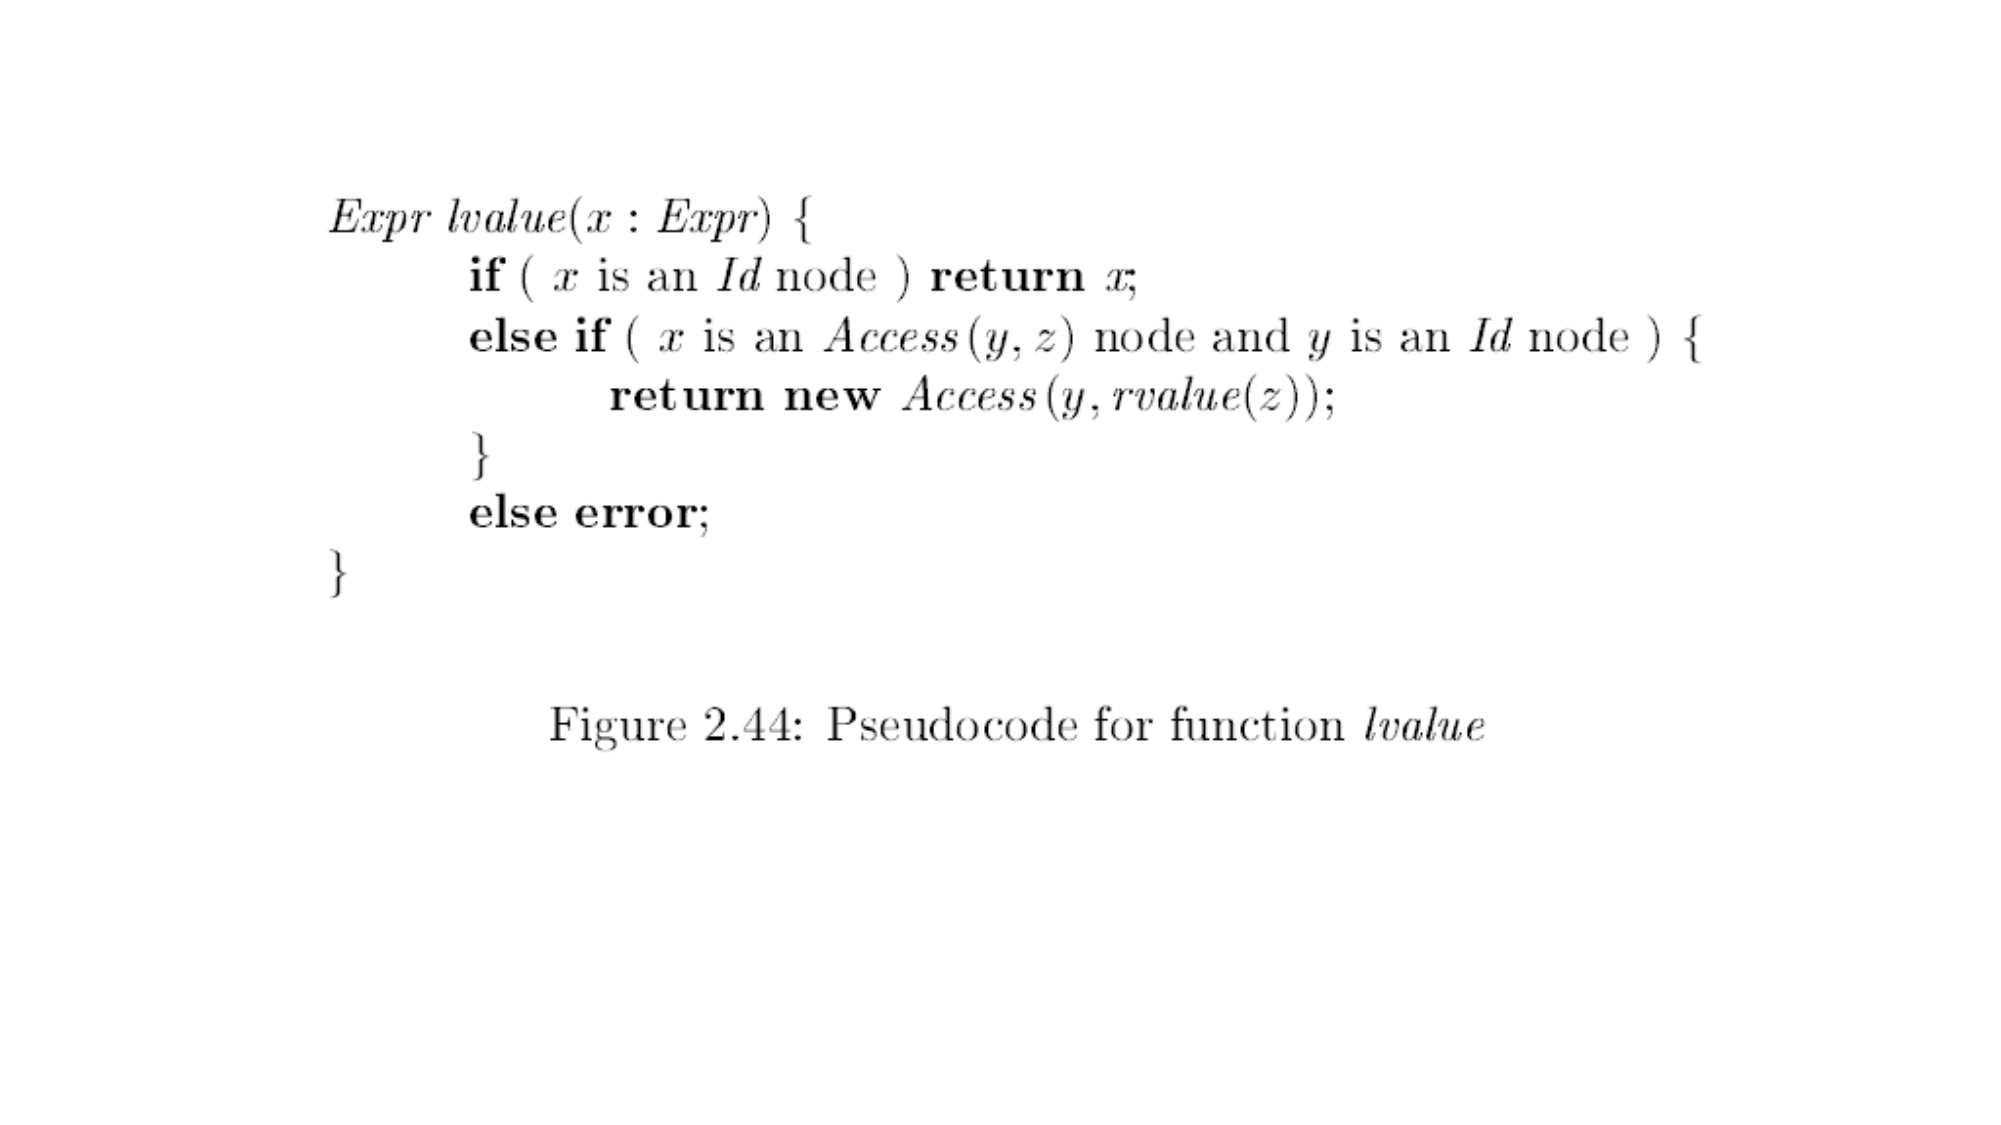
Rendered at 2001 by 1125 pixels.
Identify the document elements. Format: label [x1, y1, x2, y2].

picture [287, 174, 1726, 774]
